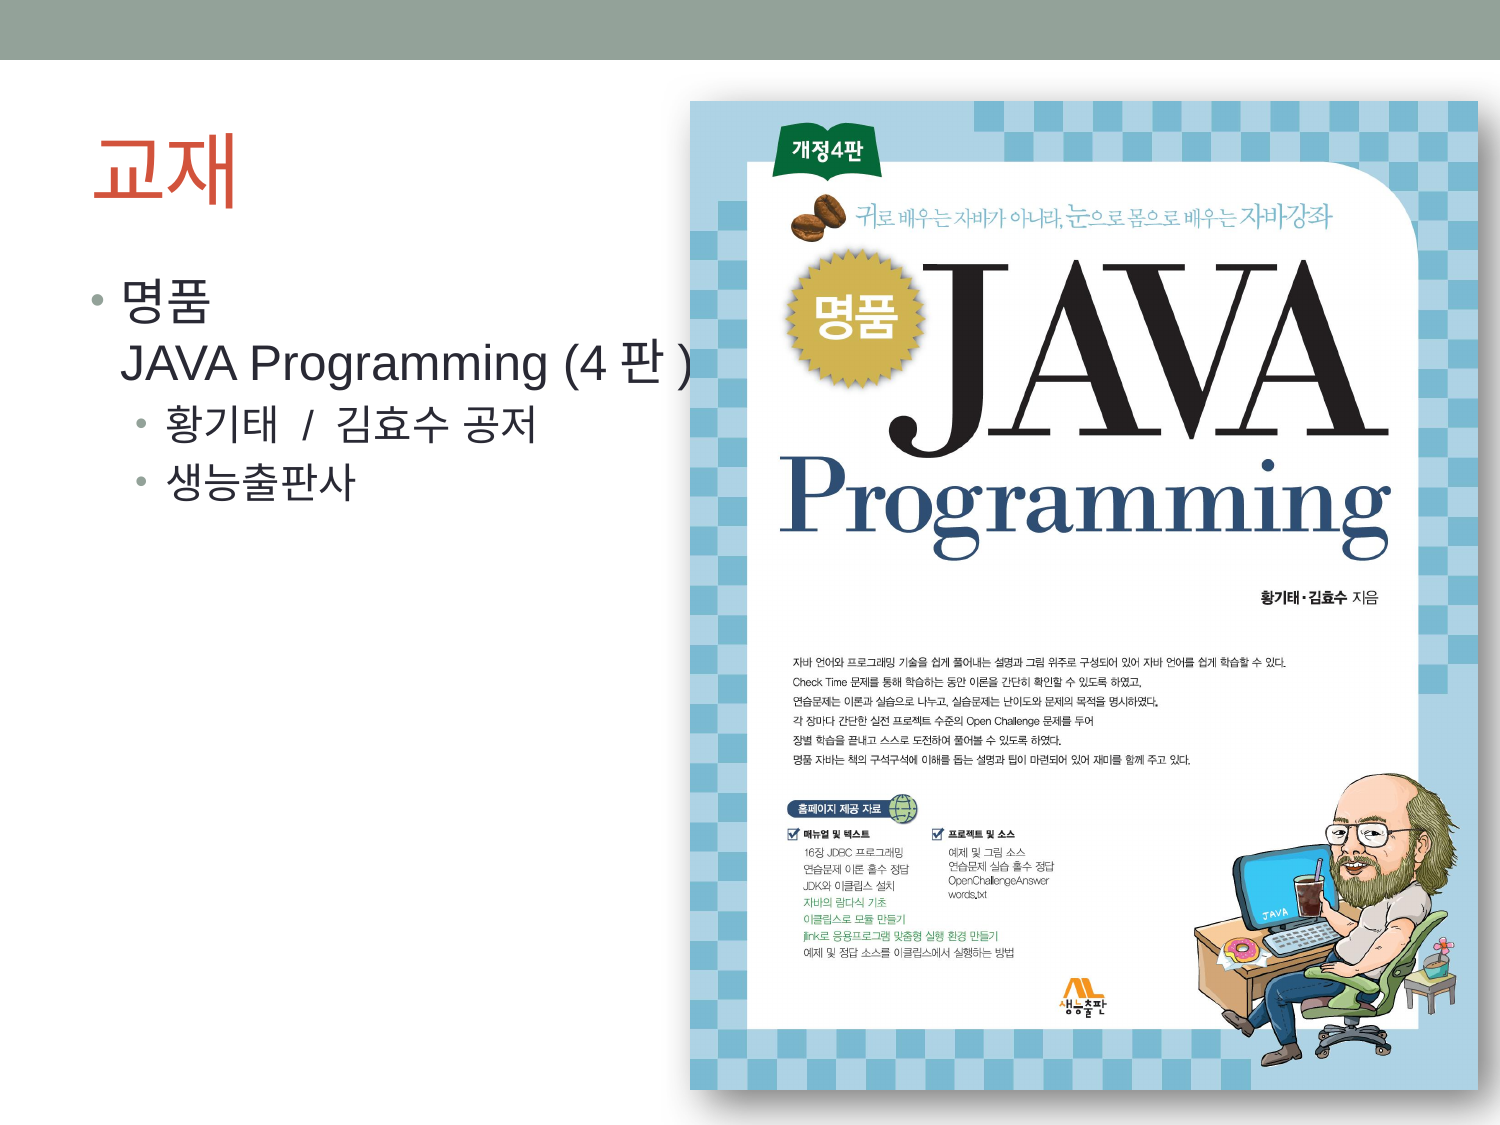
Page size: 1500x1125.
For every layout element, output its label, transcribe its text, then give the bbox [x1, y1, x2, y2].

picture [690, 101, 1478, 1090]
list 명품 JAVA Programming (4판) 황기태 / 김효수 공저 생능출판사 [75, 262, 673, 1063]
title 교재 [75, 87, 716, 250]
